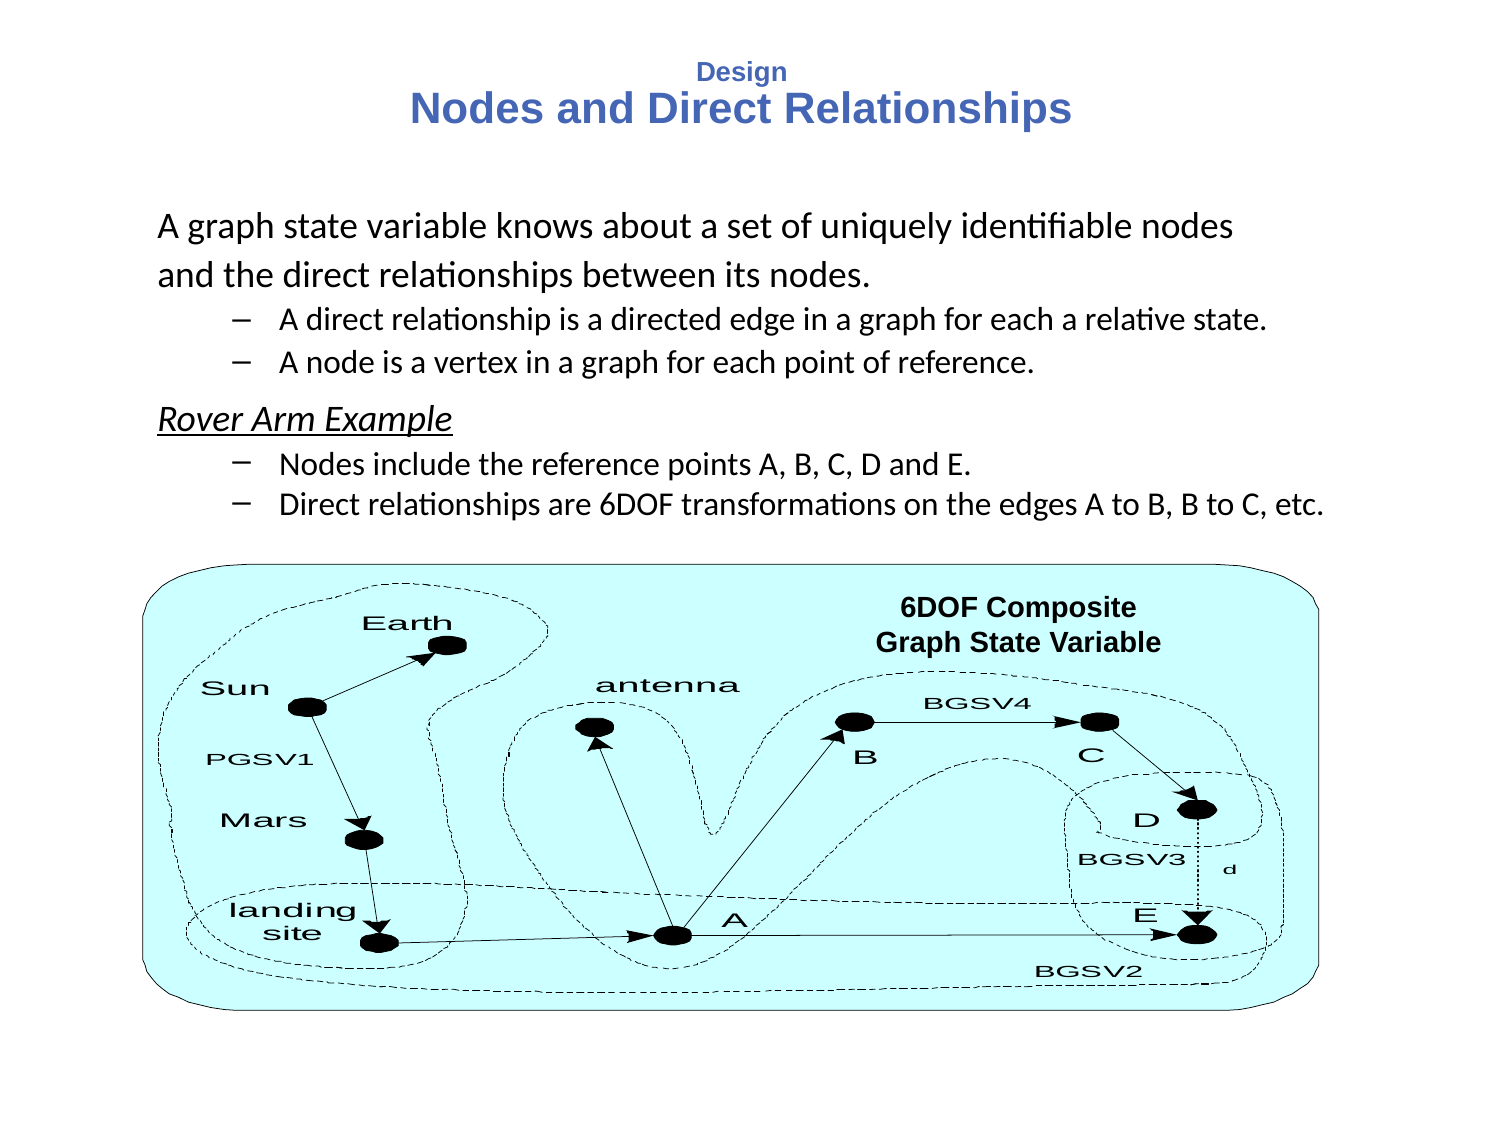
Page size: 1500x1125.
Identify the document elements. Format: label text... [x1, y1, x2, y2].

title Design Nodes and Direct Relationships [98, 52, 1386, 140]
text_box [139, 561, 1324, 1013]
list A graph state variable knows about a set of uniquely identifiable nodes and the direct relationships between its nodes. A direct relationship is a directed edge in a graph for each a relative state. A node is a vertex in a graph for each point of reference. Rover Arm Example Nodes include the reference points A, B, C, D and E. Direct relationships are 6DOF transformations on the edges A to B, B to C, etc. [142, 199, 1425, 560]
